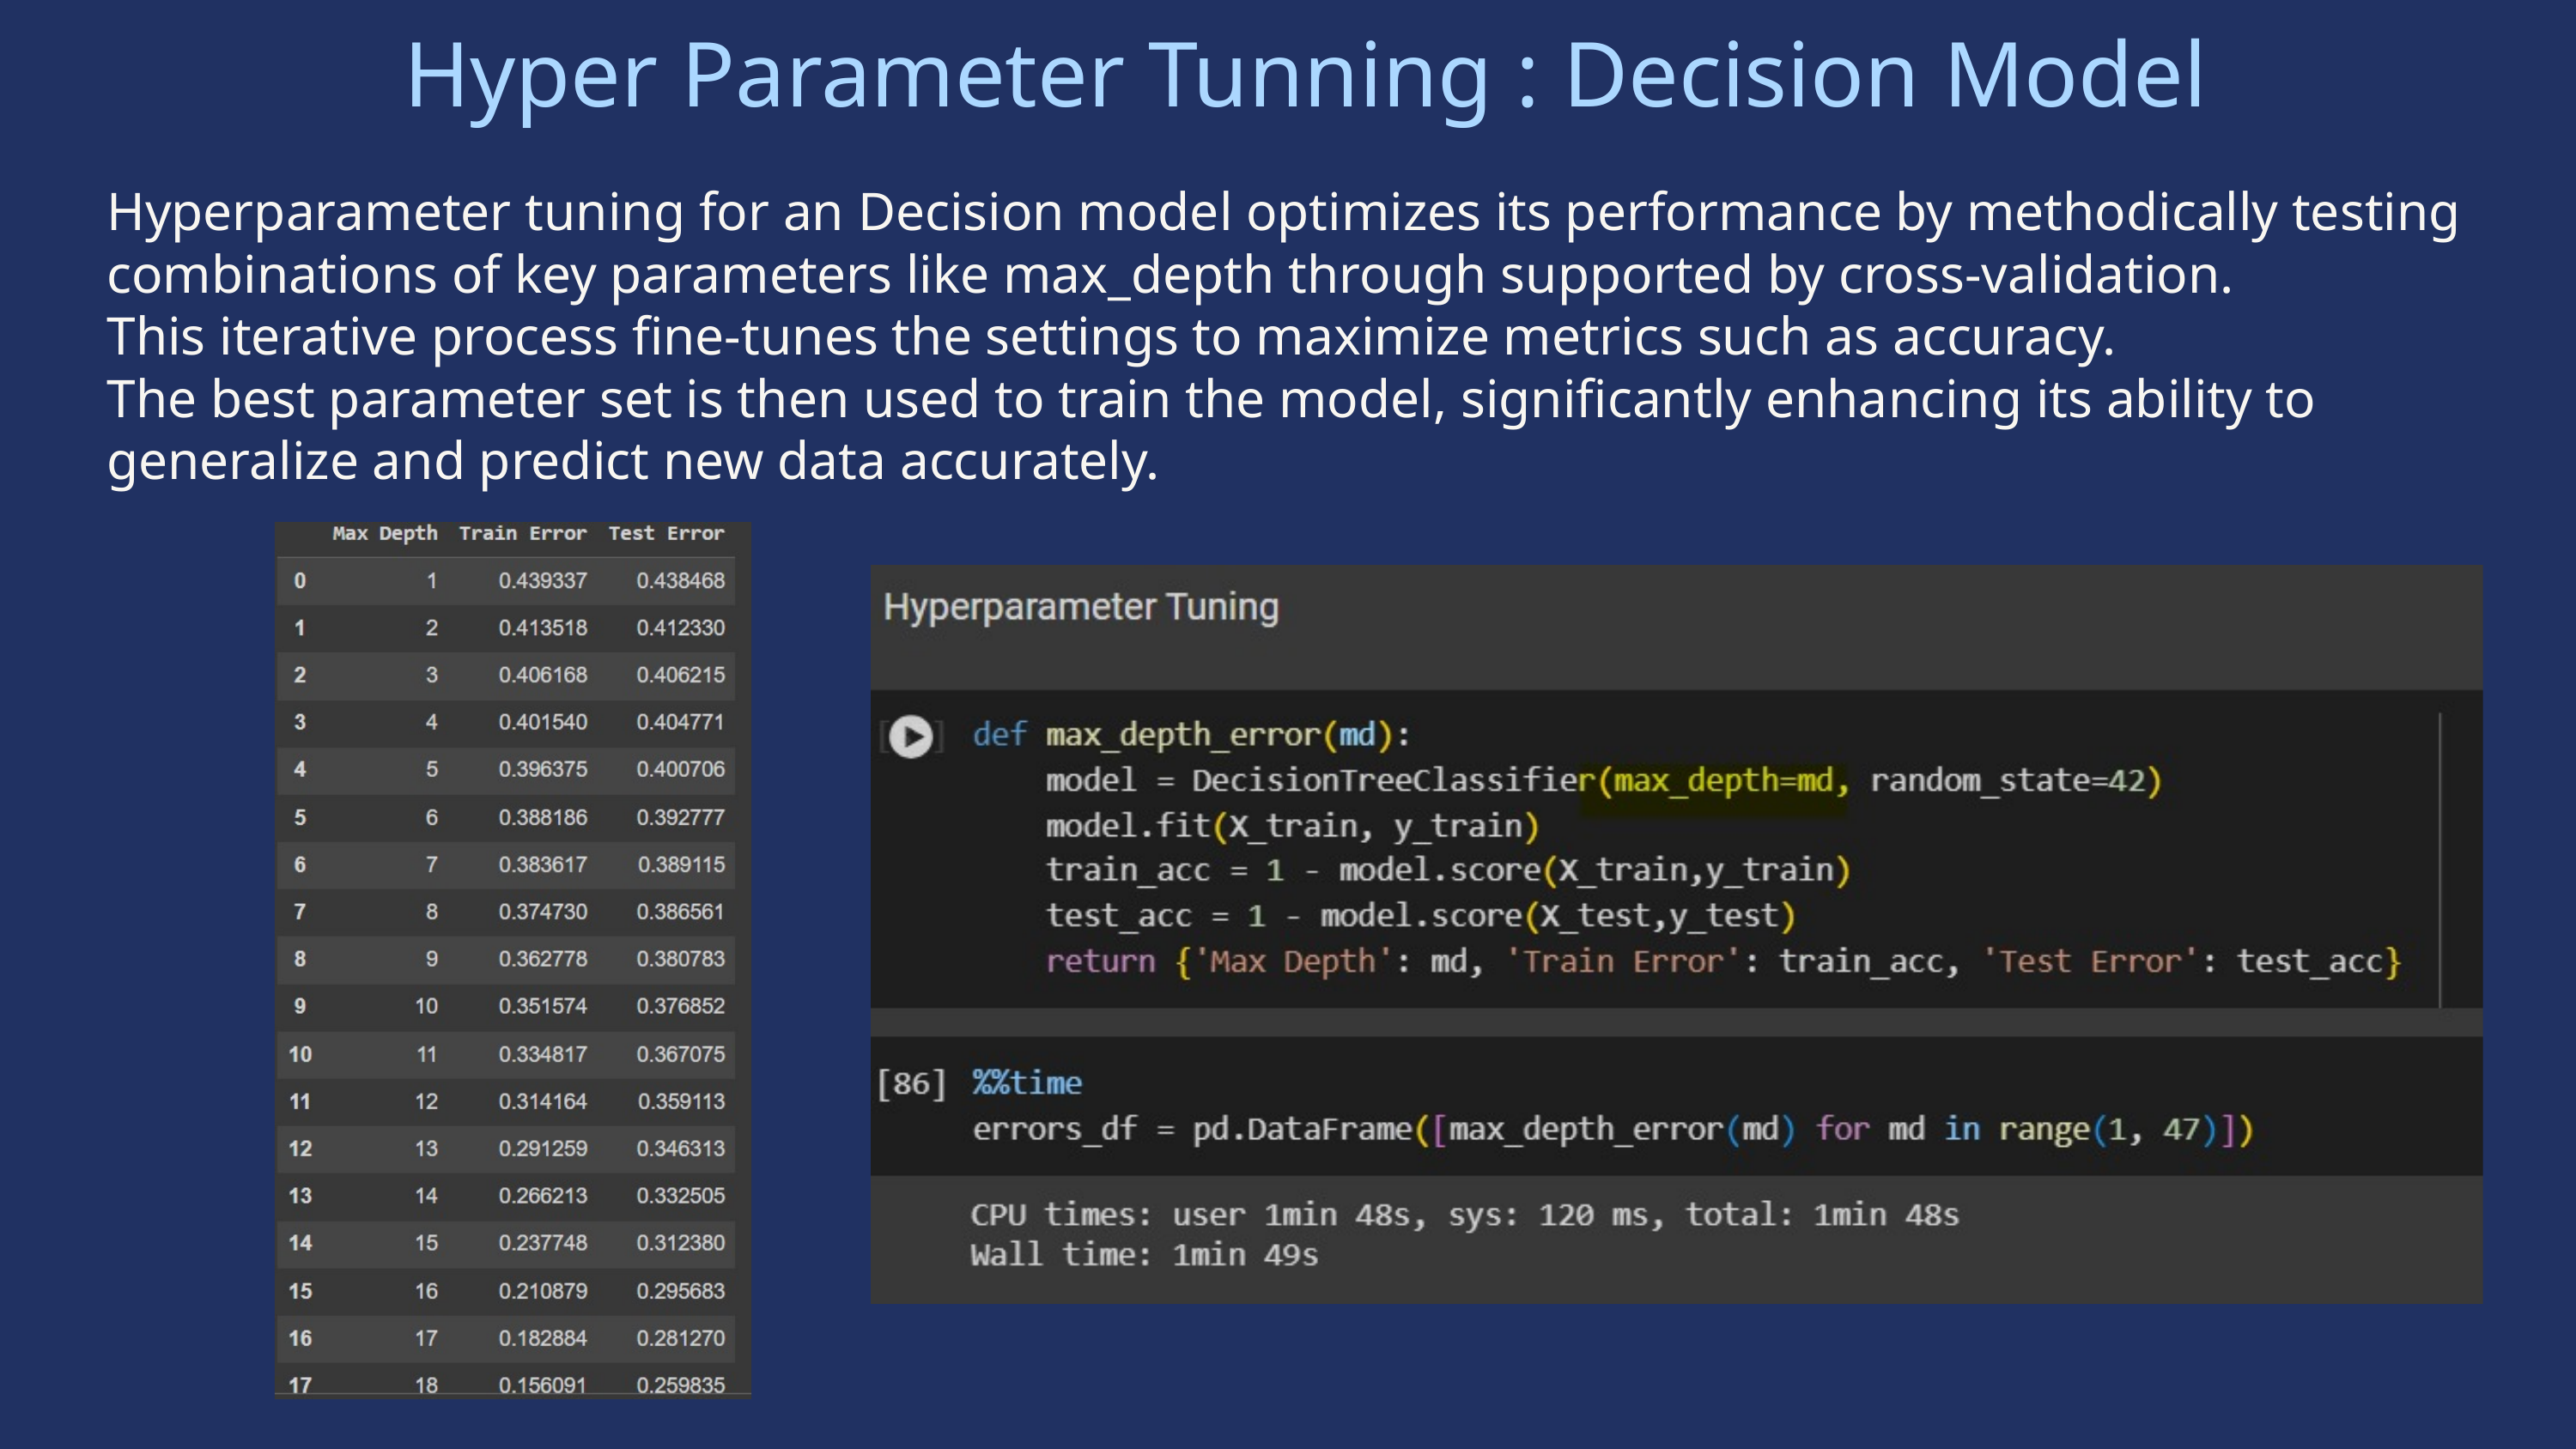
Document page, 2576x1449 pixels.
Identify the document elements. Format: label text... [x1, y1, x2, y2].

text_box [871, 565, 2483, 1304]
text_box Hyperparameter tuning for an Decision model optimizes its performance by methodically testing combinations of key parameters like max_depth through supported by cross-validation. This iterative process fine-tunes the settings to maximize metrics such as accuracy. The best parameter set is then used to train the model, significantly enhancing its ability to generalize and predict new data accurately. [106, 179, 2506, 490]
text_box [274, 522, 752, 1399]
text_box Hyper Parameter Tunning : Decision Model [106, 17, 2506, 125]
